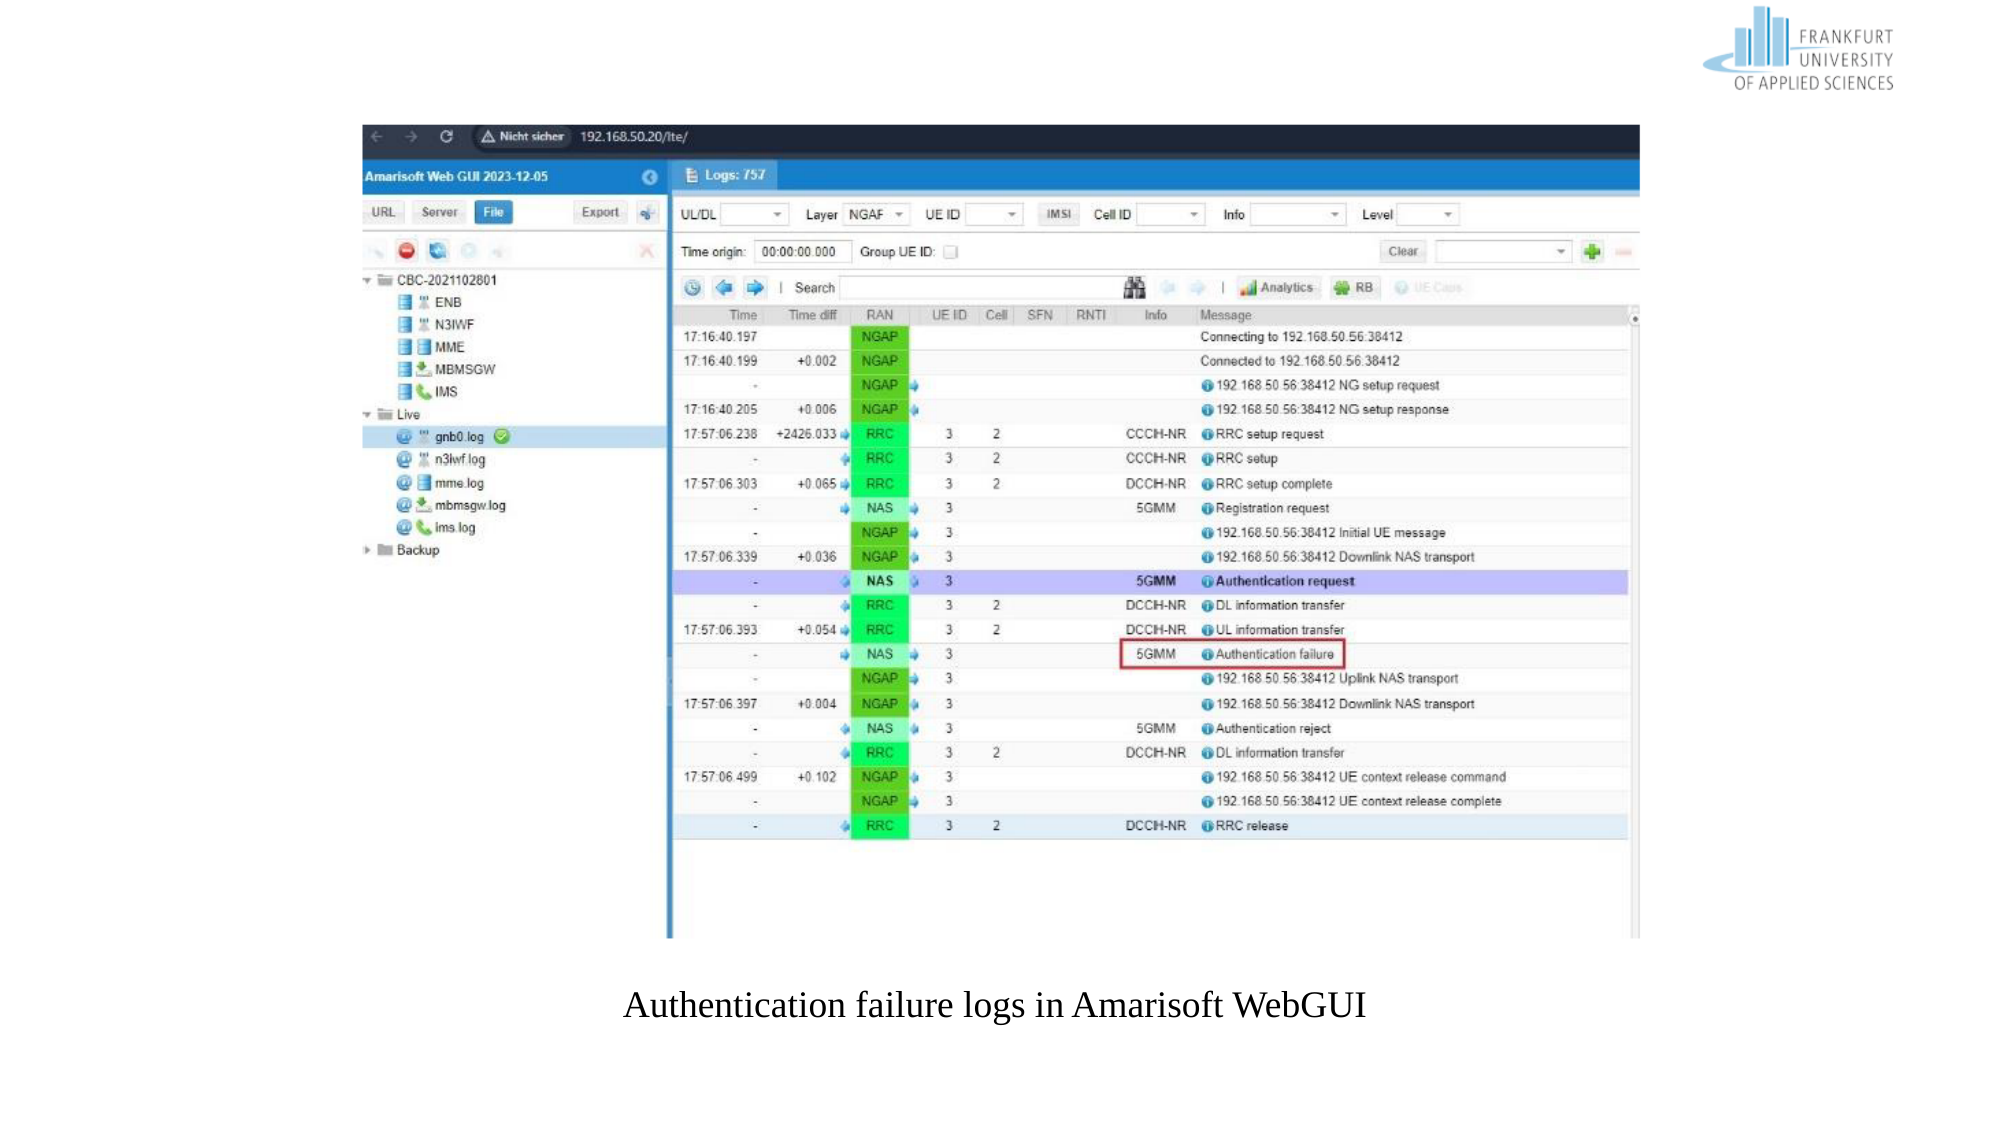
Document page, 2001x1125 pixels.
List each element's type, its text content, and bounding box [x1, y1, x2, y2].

picture [348, 114, 1652, 967]
list Authentication failure logs in Amarisoft WebGUI [137, 114, 1863, 1082]
picture [1701, 3, 1894, 92]
